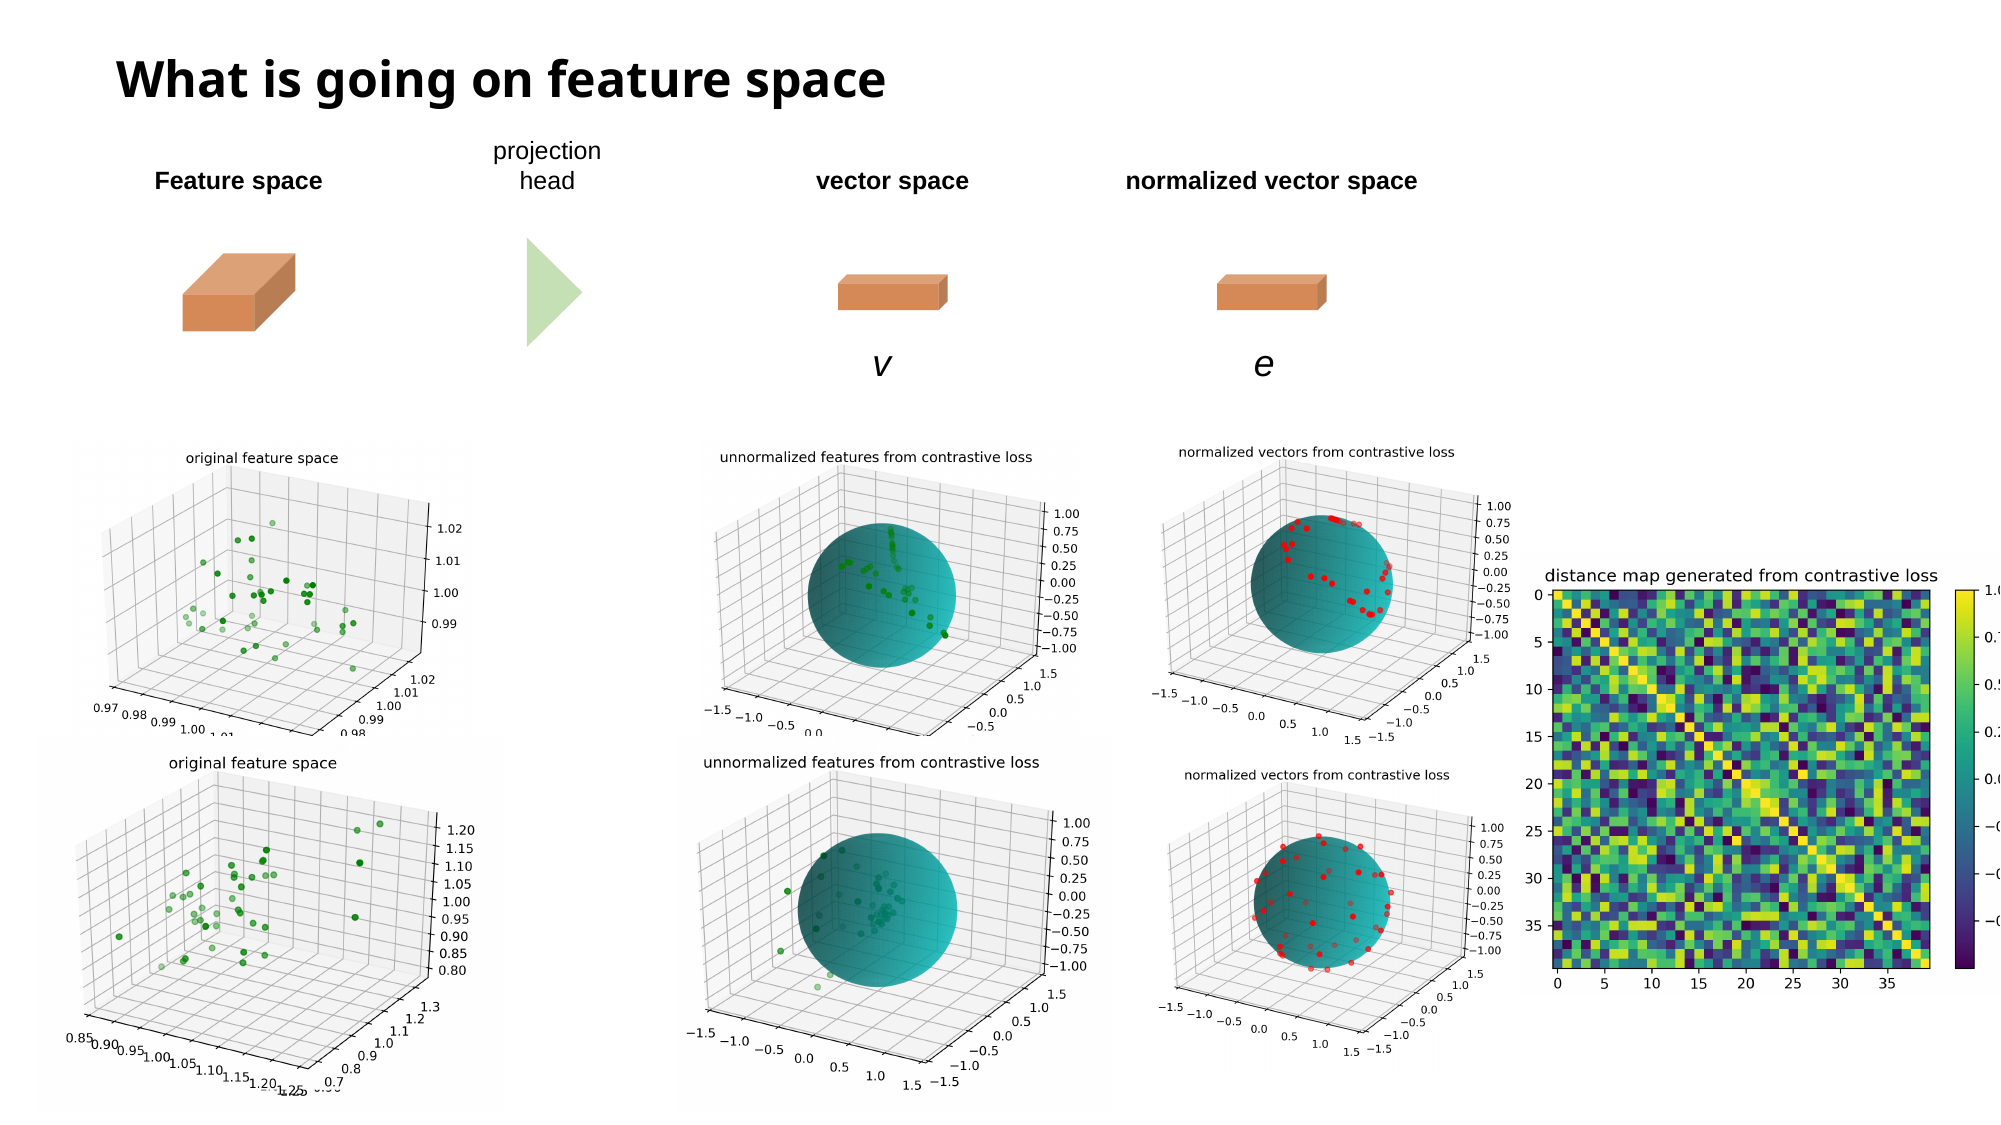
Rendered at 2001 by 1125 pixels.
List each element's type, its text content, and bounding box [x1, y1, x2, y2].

text_box e [1239, 331, 1290, 392]
text_box [181, 252, 297, 333]
picture [38, 439, 504, 1113]
picture [1137, 424, 2000, 1073]
text_box [525, 235, 584, 350]
text_box vector space [801, 157, 985, 203]
text_box v [857, 331, 907, 392]
text_box Feature space [139, 157, 339, 203]
title What is going on feature space [101, 0, 1827, 191]
text_box projection head [478, 127, 617, 202]
text_box [837, 273, 949, 312]
text_box normalized vector space [1110, 157, 1433, 203]
text_box [1216, 273, 1328, 312]
picture [675, 439, 1112, 1111]
